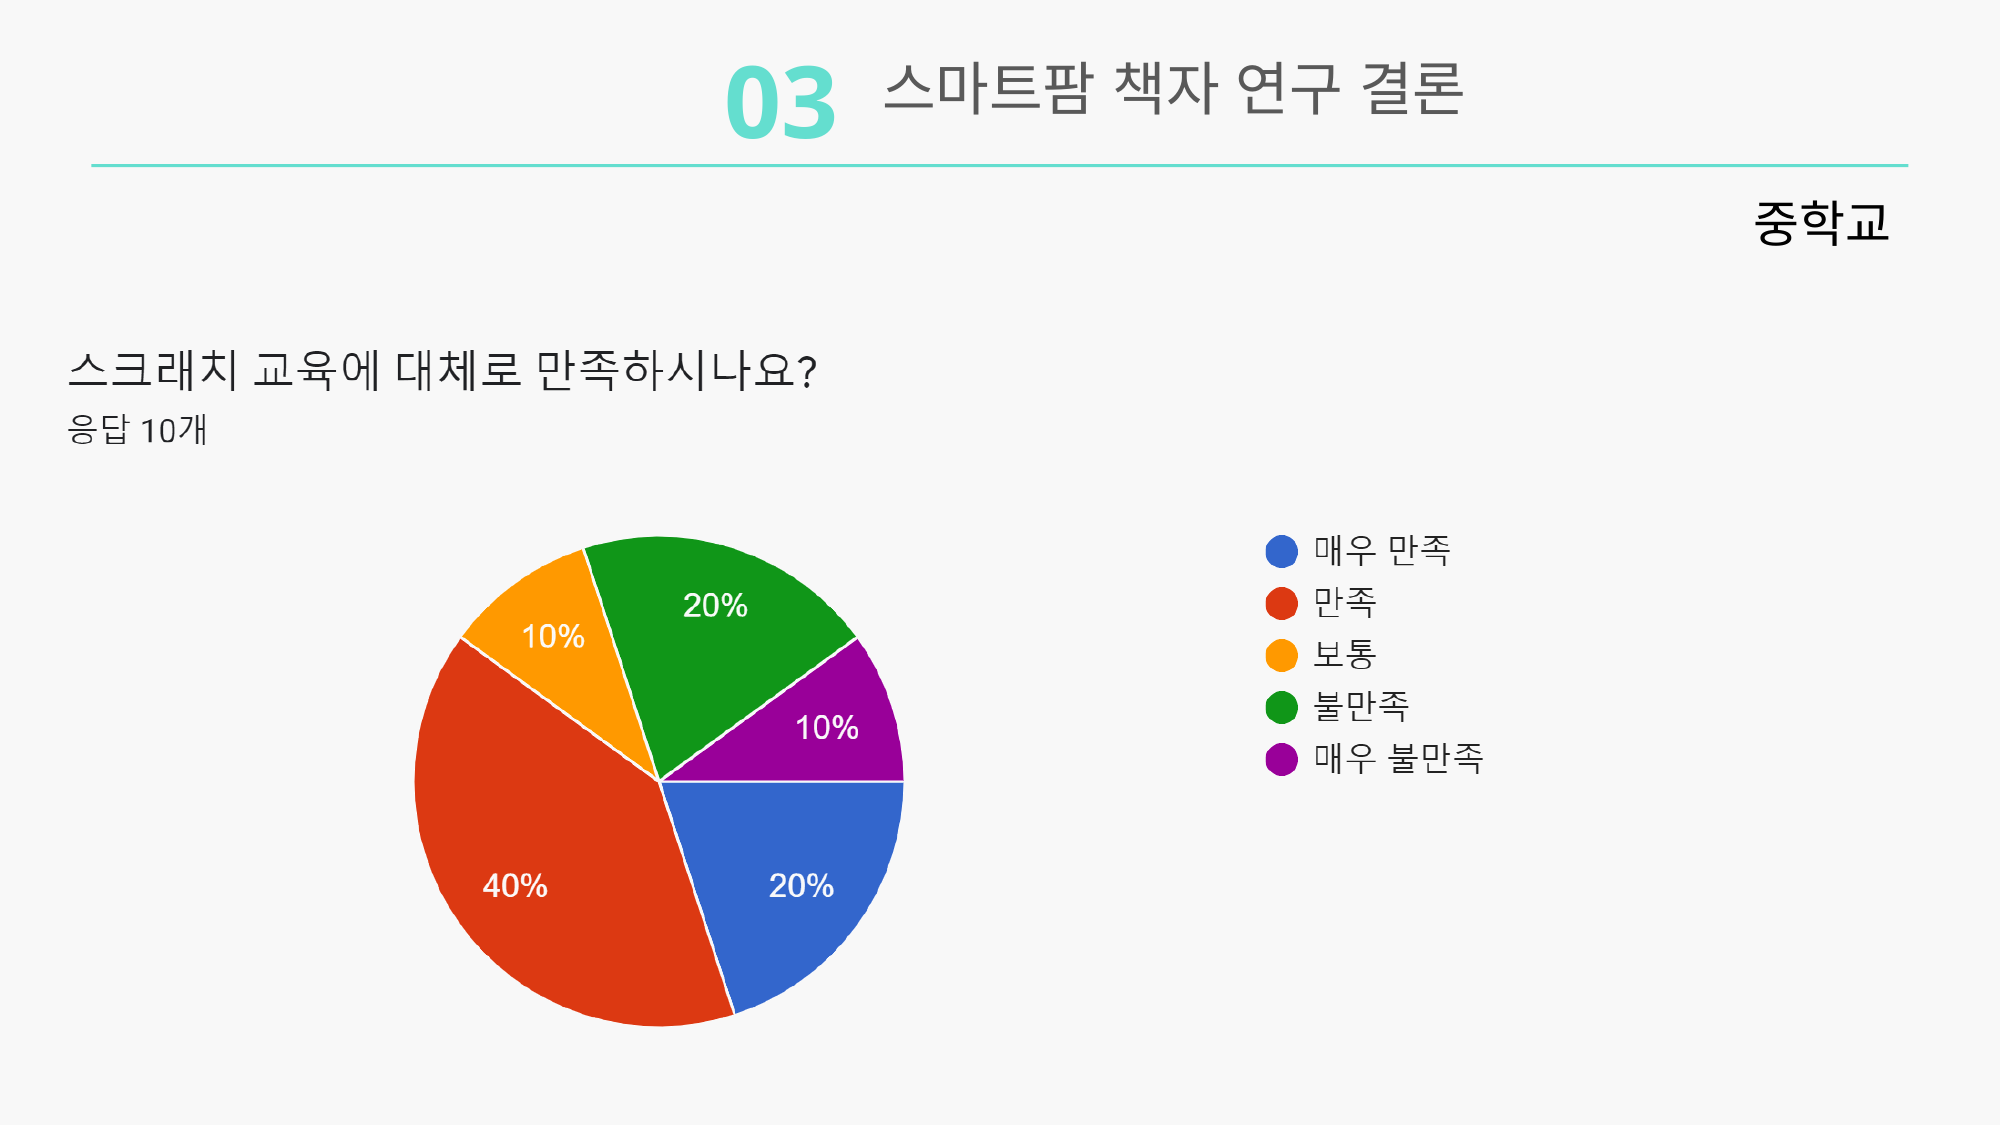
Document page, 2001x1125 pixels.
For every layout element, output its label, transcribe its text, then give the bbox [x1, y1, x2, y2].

picture [0, 278, 2000, 1120]
text_box [1660, 163, 1909, 168]
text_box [673, 30, 1660, 168]
text_box [90, 163, 673, 168]
text_box 중학교 [1738, 184, 1977, 260]
